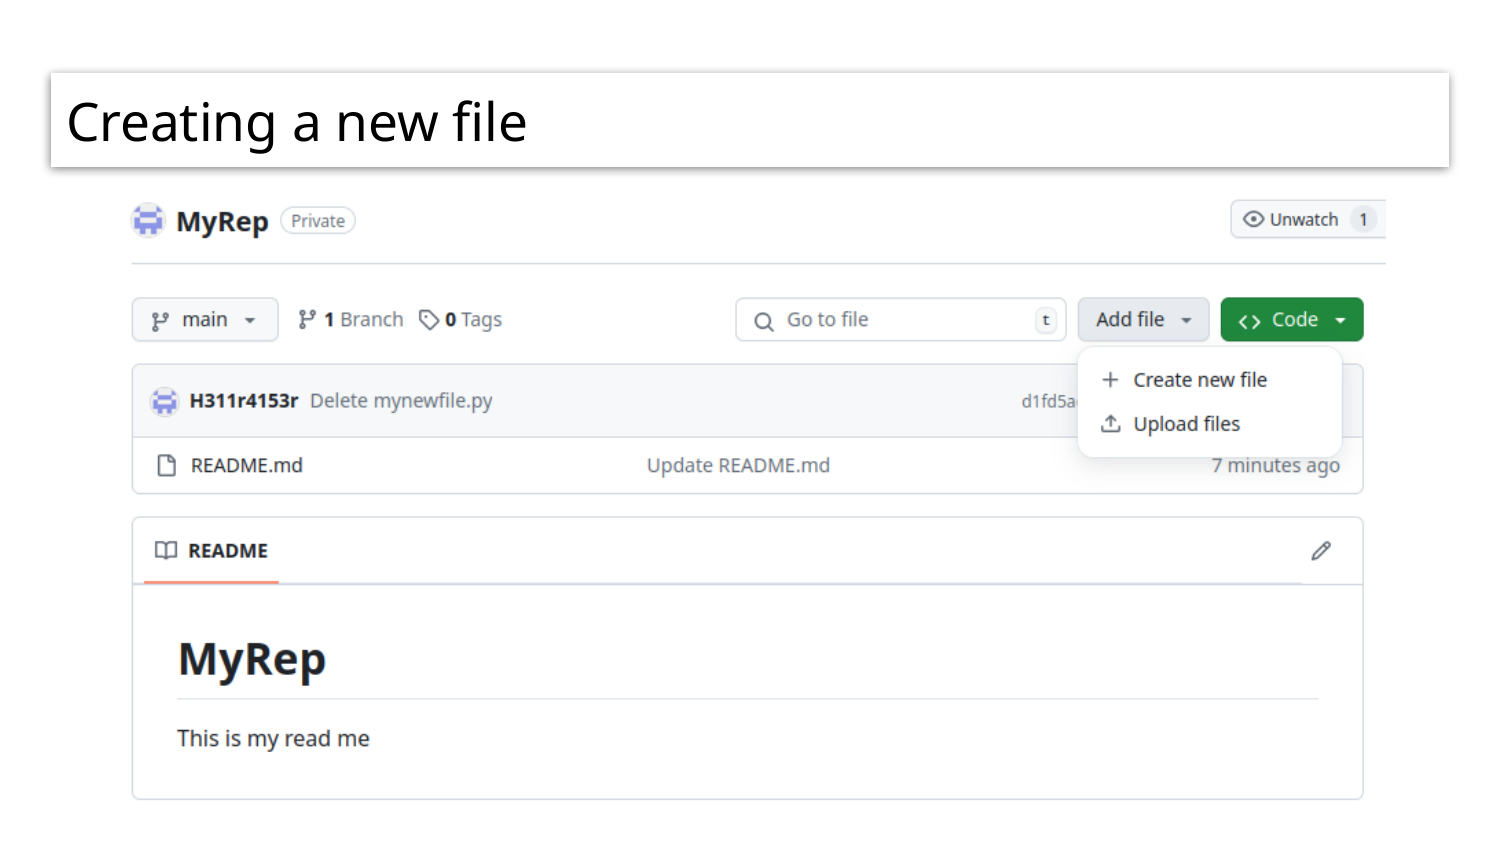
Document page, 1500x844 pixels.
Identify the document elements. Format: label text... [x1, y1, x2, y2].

title Creating a new file [51, 72, 1449, 167]
picture [113, 197, 1386, 825]
